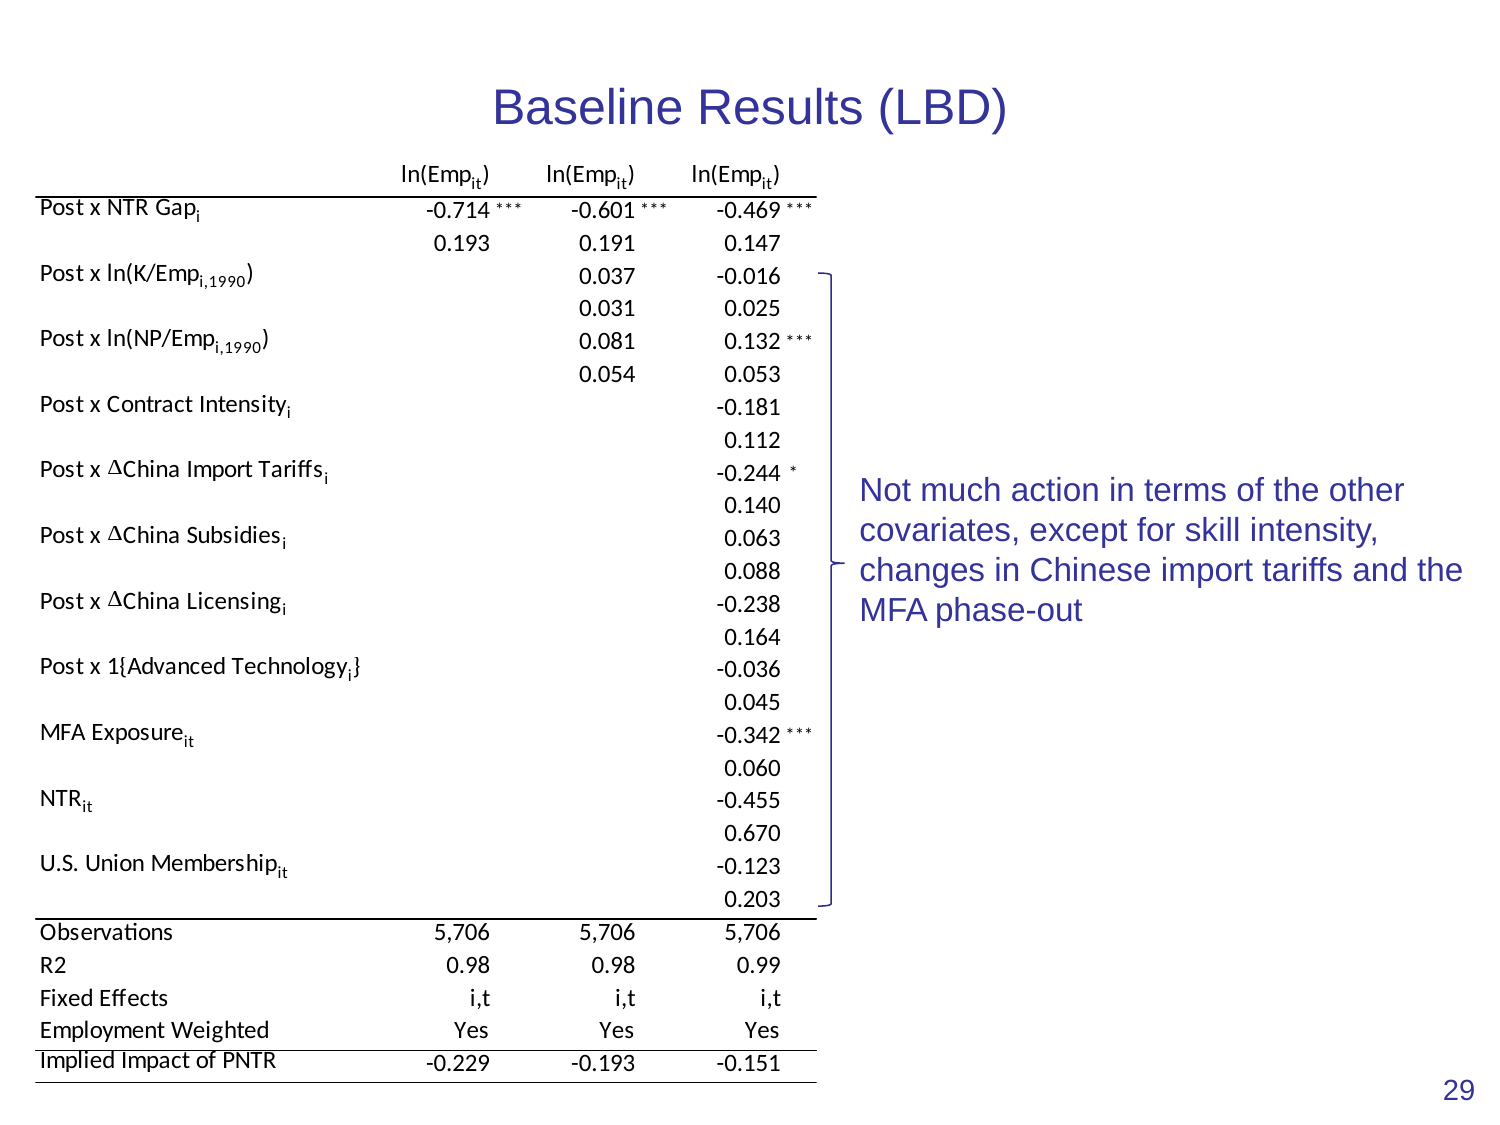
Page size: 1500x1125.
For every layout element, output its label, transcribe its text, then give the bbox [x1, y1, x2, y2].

title Baseline Results (LBD) [57, 44, 1443, 165]
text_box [35, 163, 819, 1085]
slide_number 29 [1408, 1028, 1491, 1108]
list Not much action in terms of the other covariates, except for skill intensity, changes in Chinese import tariffs and the MFA phase-out [844, 180, 1499, 1125]
text_box [824, 273, 845, 906]
